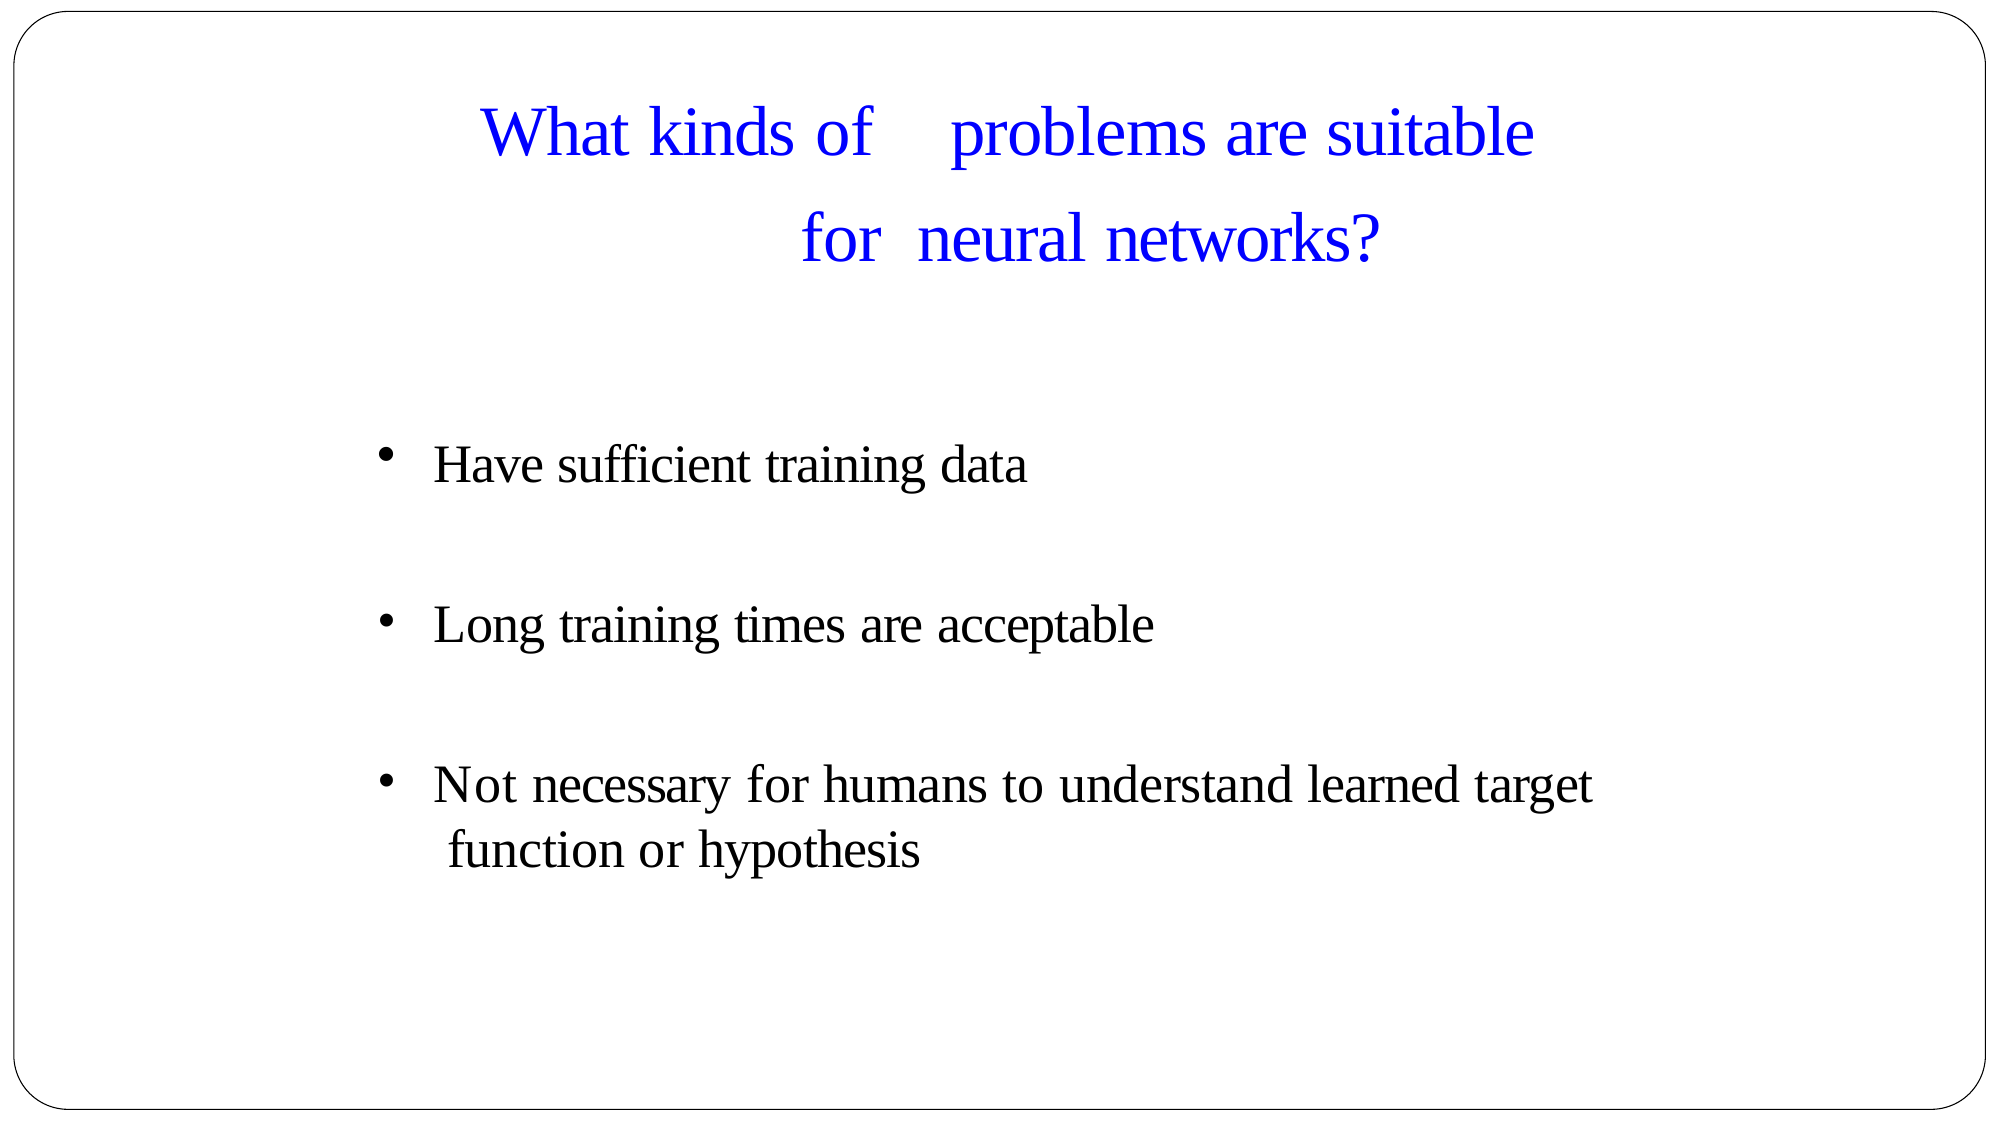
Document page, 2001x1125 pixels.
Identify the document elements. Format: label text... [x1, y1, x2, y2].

text_box Have sufficient training data Long training times are acceptable Not necessary for humans to understand learned target function or hypothesis [375, 425, 1595, 878]
title What kinds of problems are suitable for neural networks? [478, 62, 1584, 276]
